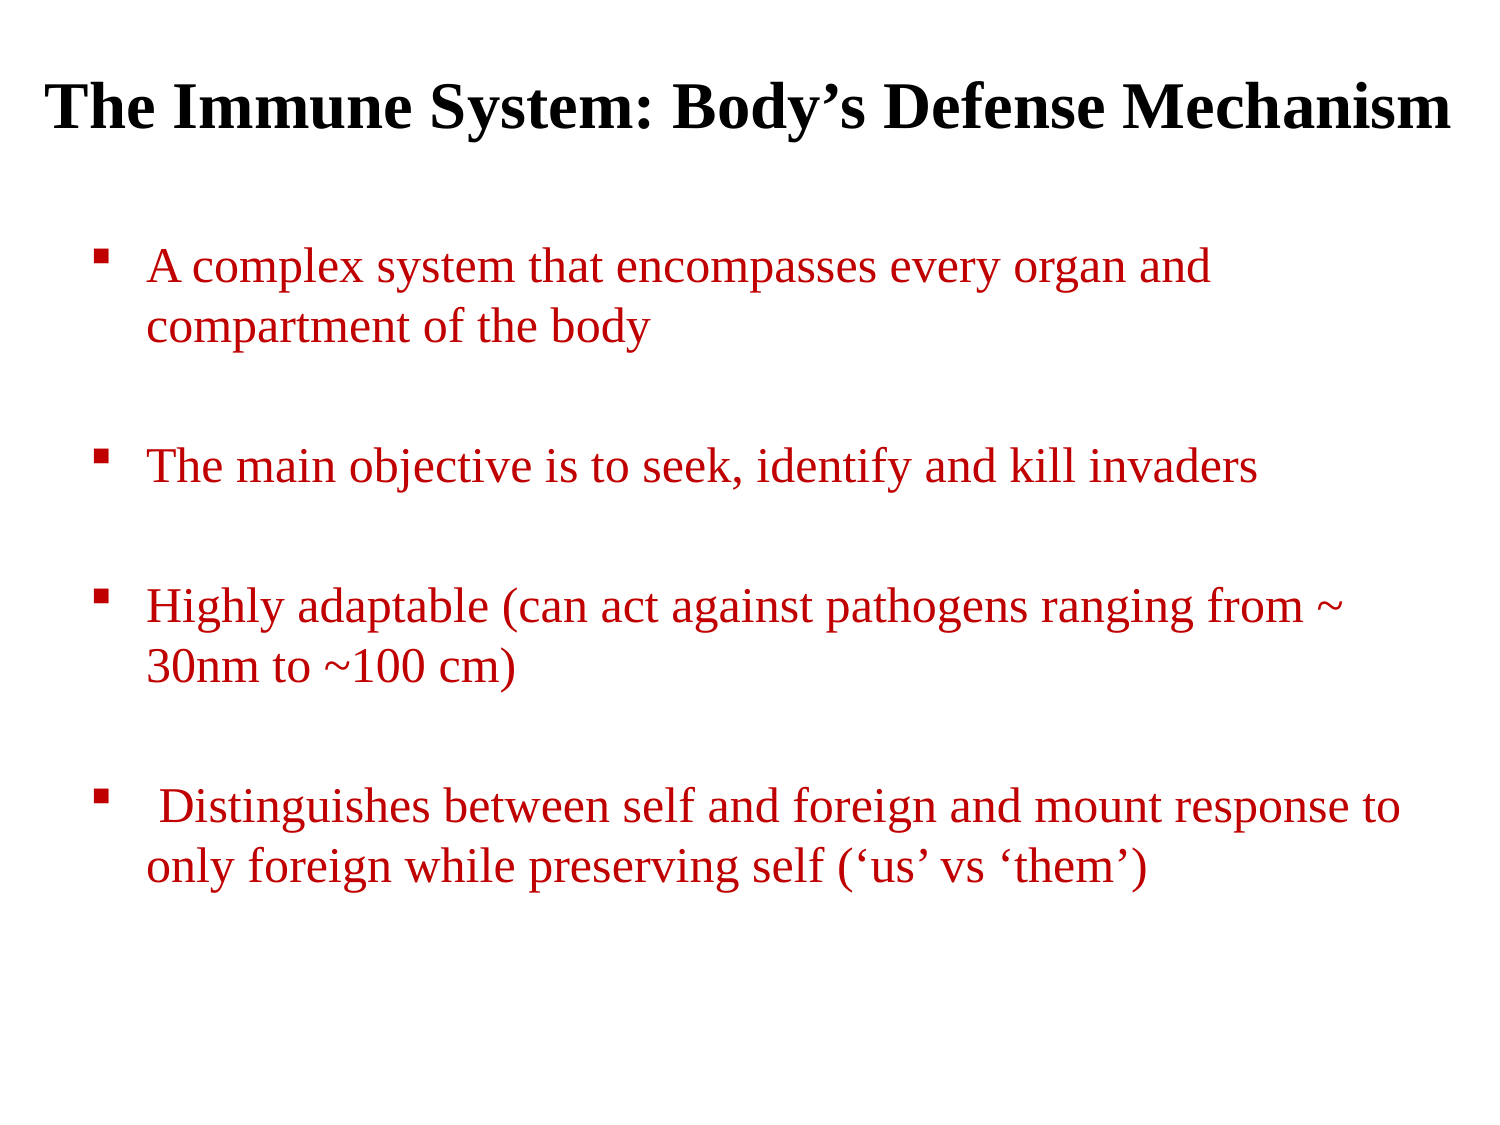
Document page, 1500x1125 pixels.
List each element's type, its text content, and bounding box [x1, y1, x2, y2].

text_box A complex system that encompasses every organ and compartment of the body The main objective is to seek, identify and kill invaders Highly adaptable (can act against pathogens ranging from ~ 30nm to ~100 cm) Distinguishes between self and foreign and mount response to only foreign while preserving self (‘us’ vs ‘them’) [74, 224, 1425, 975]
text_box The Immune System: Body’s Defense Mechanism [30, 54, 1469, 149]
